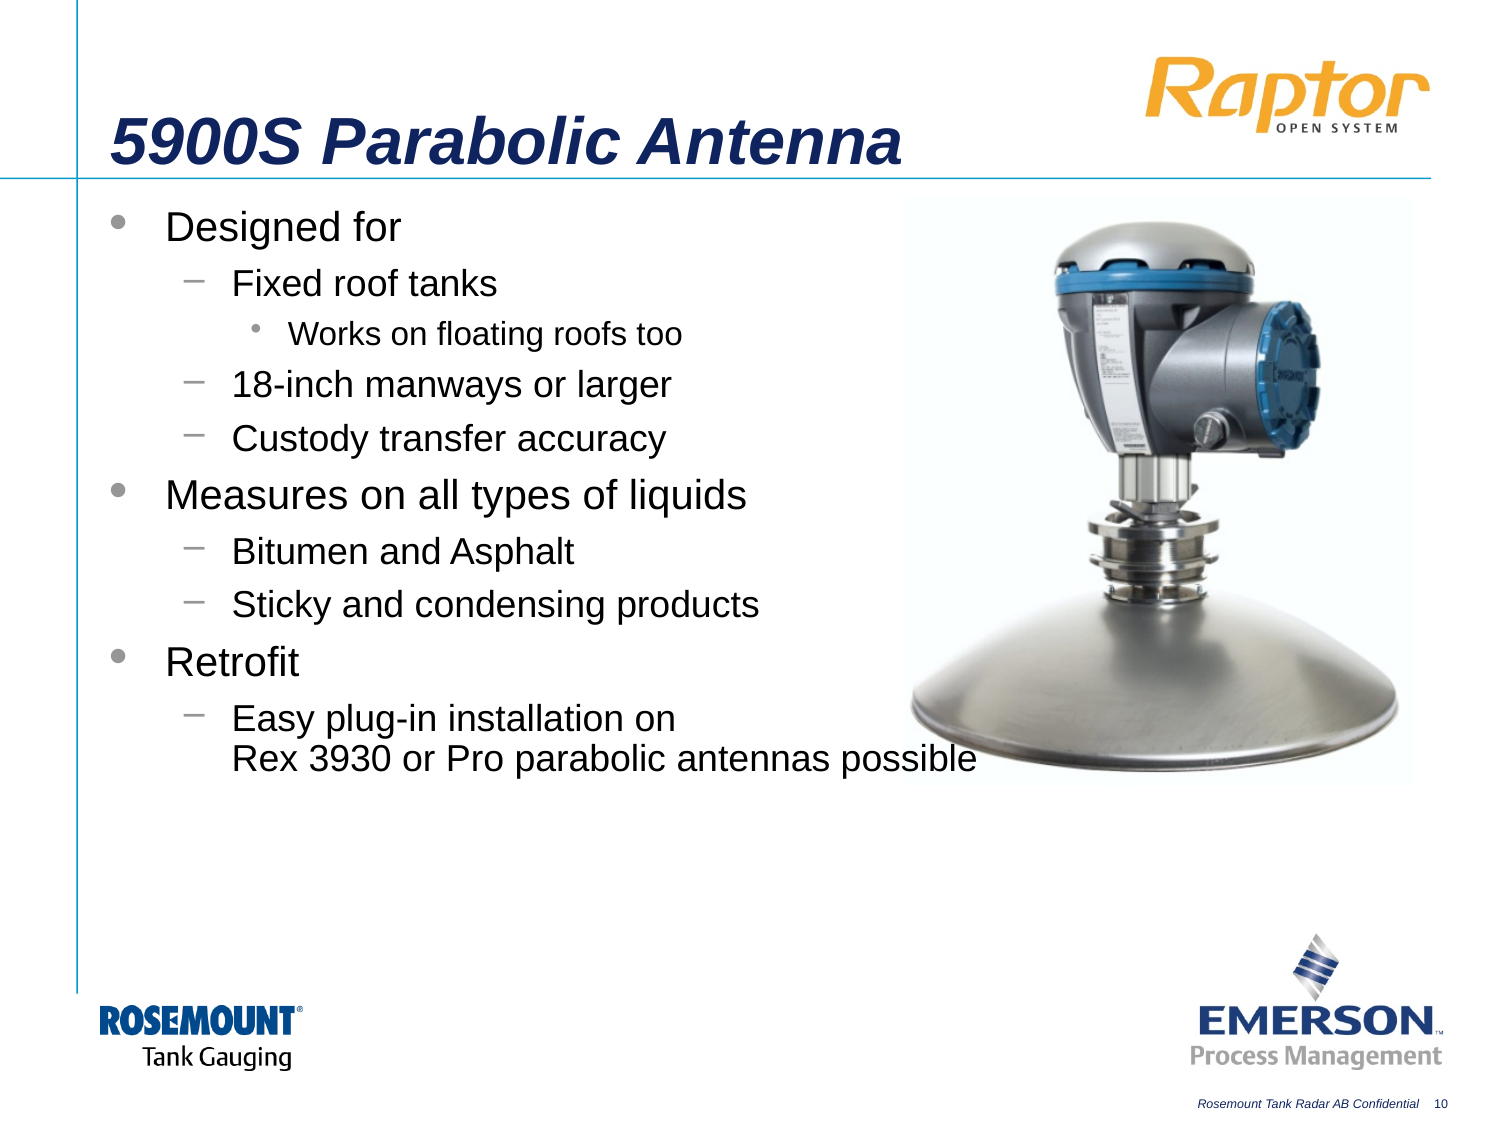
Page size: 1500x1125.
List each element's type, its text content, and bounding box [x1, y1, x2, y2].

list Designed for Fixed roof tanks Works on floating roofs too 18-inch manways or larger Custody transfer accuracy Measures on all types of liquids Bitumen and Asphalt Sticky and condensing products Retrofit Easy plug-in installation on Rex 3930 or Pro parabolic antennas possible [93, 197, 1400, 944]
picture [1139, 54, 1436, 135]
title 5900S Parabolic Antenna [95, 66, 1342, 186]
slide_number 10 [1412, 1095, 1449, 1109]
picture [903, 196, 1414, 786]
picture [100, 1005, 303, 1071]
picture [1173, 905, 1461, 1098]
